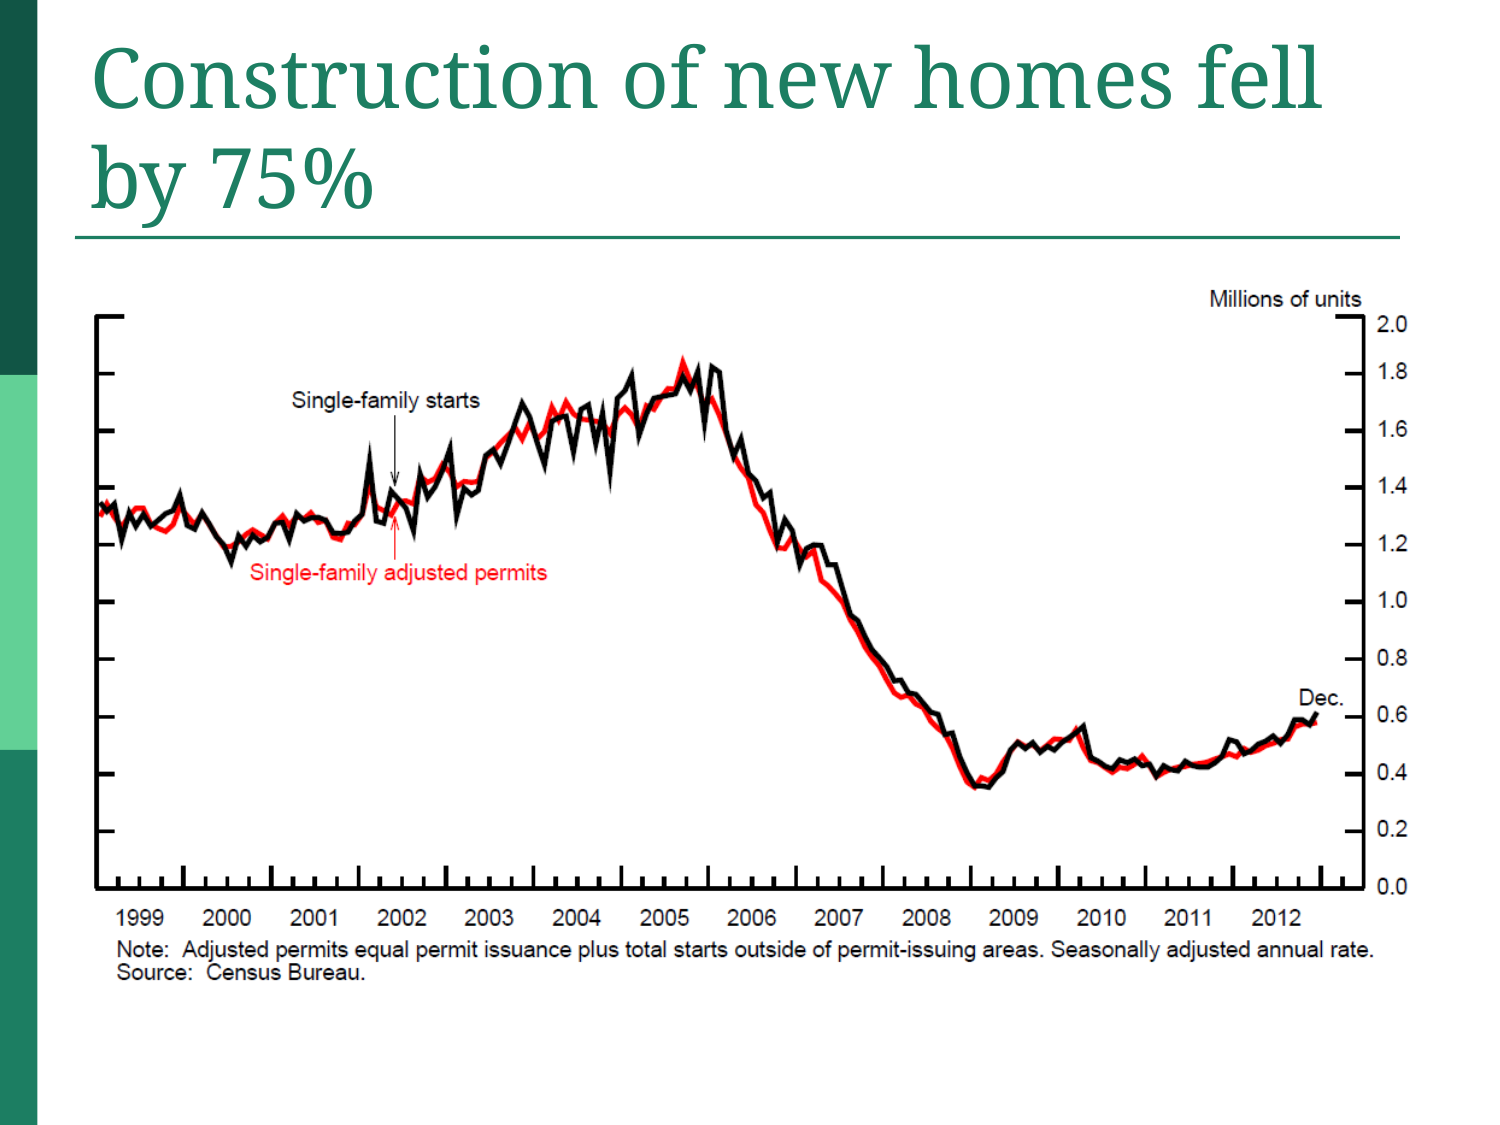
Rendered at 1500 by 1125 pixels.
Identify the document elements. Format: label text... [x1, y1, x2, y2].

title Construction of new homes fell by 75% [75, 45, 1425, 233]
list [74, 272, 1426, 996]
